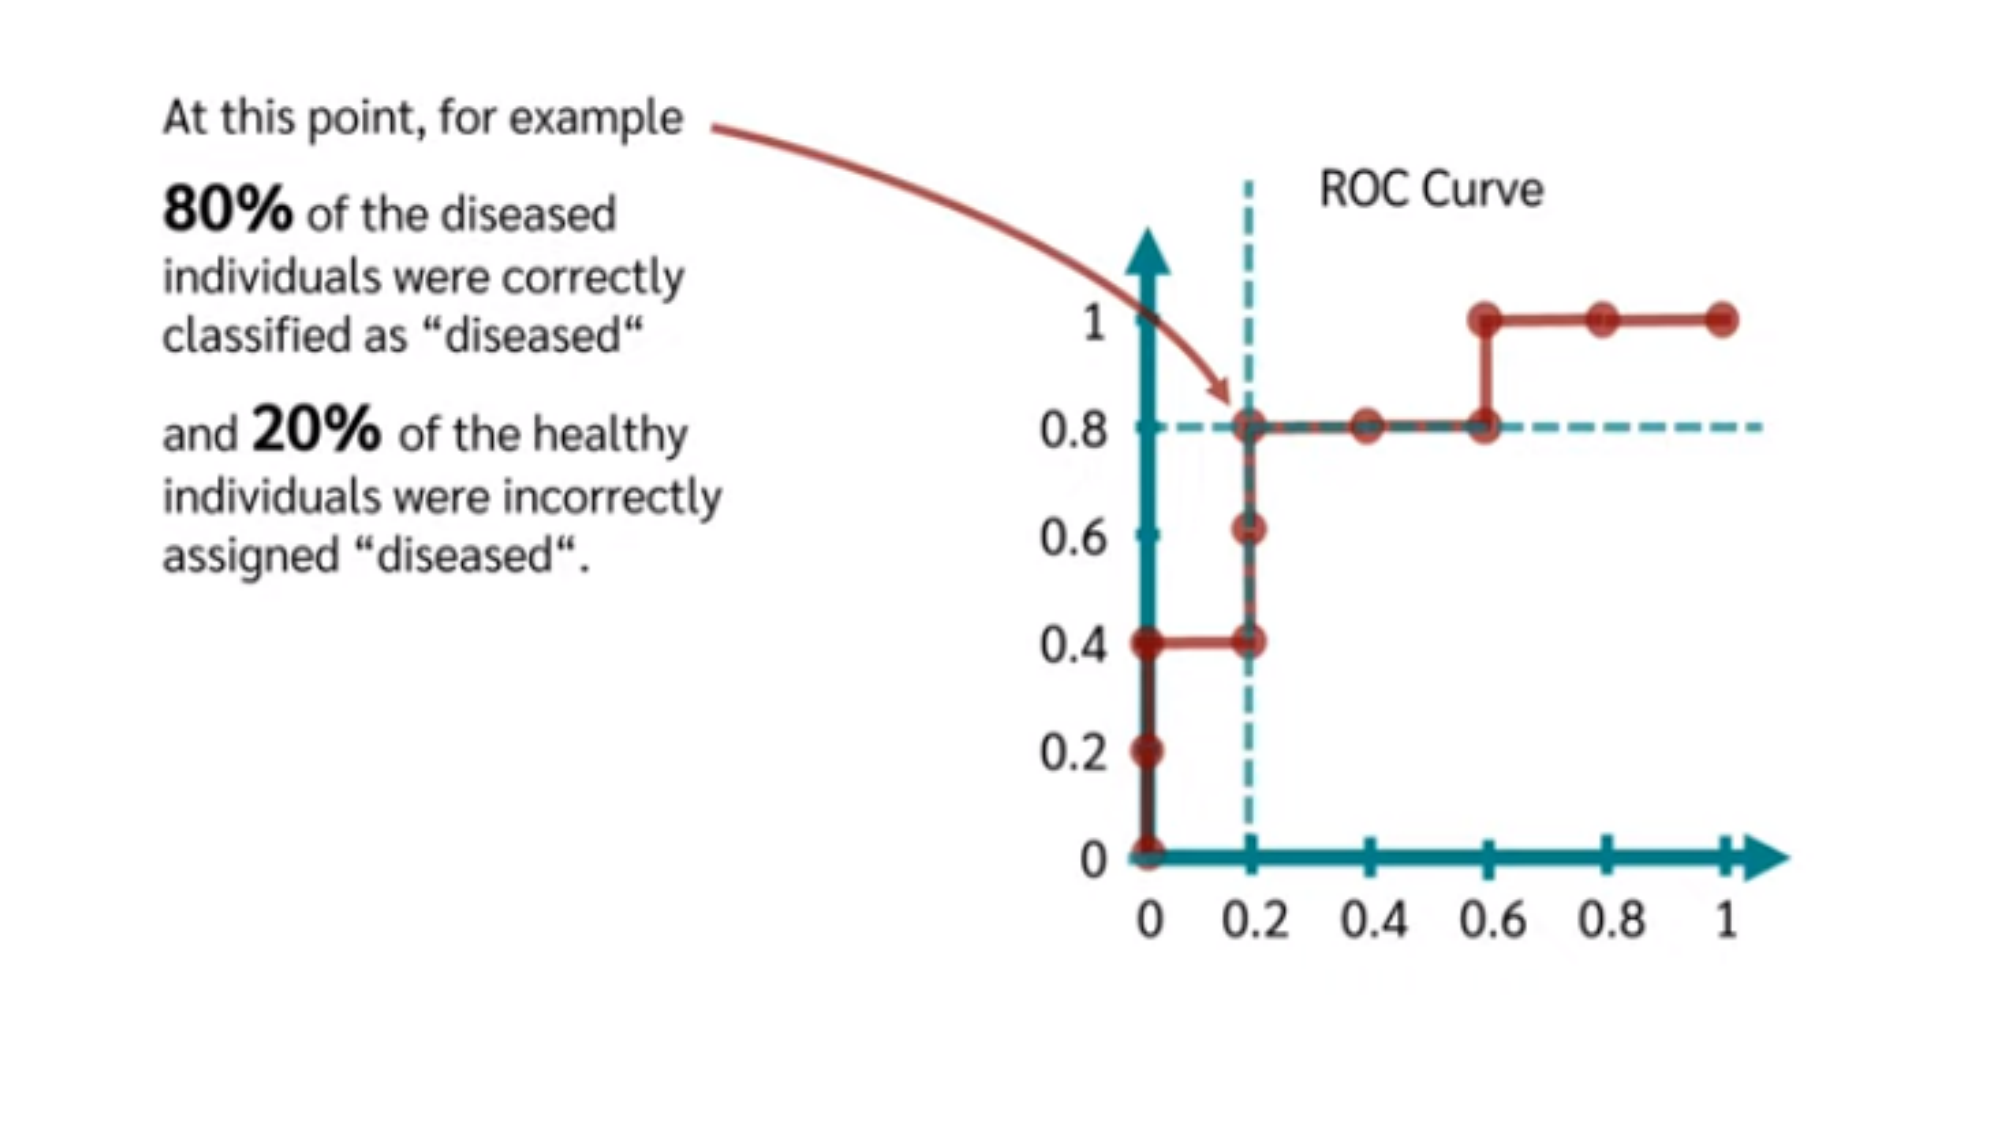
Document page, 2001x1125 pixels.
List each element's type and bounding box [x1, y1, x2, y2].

picture [137, 59, 1863, 1014]
